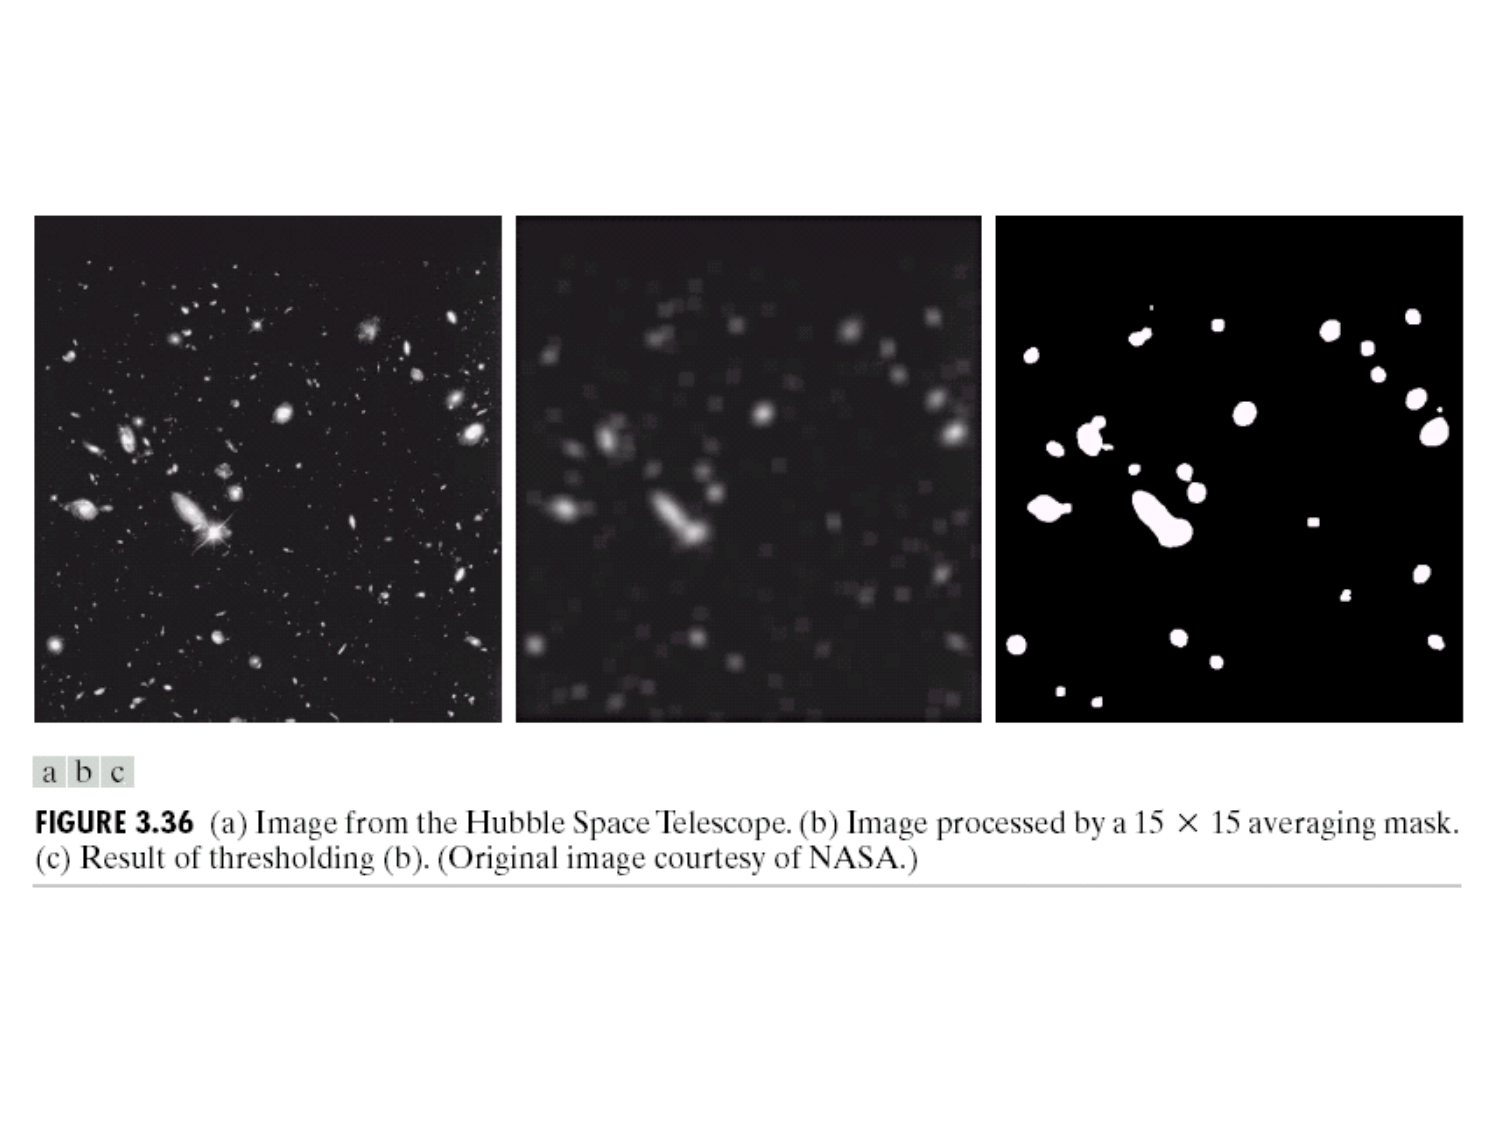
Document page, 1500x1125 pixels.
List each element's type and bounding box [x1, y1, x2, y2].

picture [26, 209, 1474, 895]
